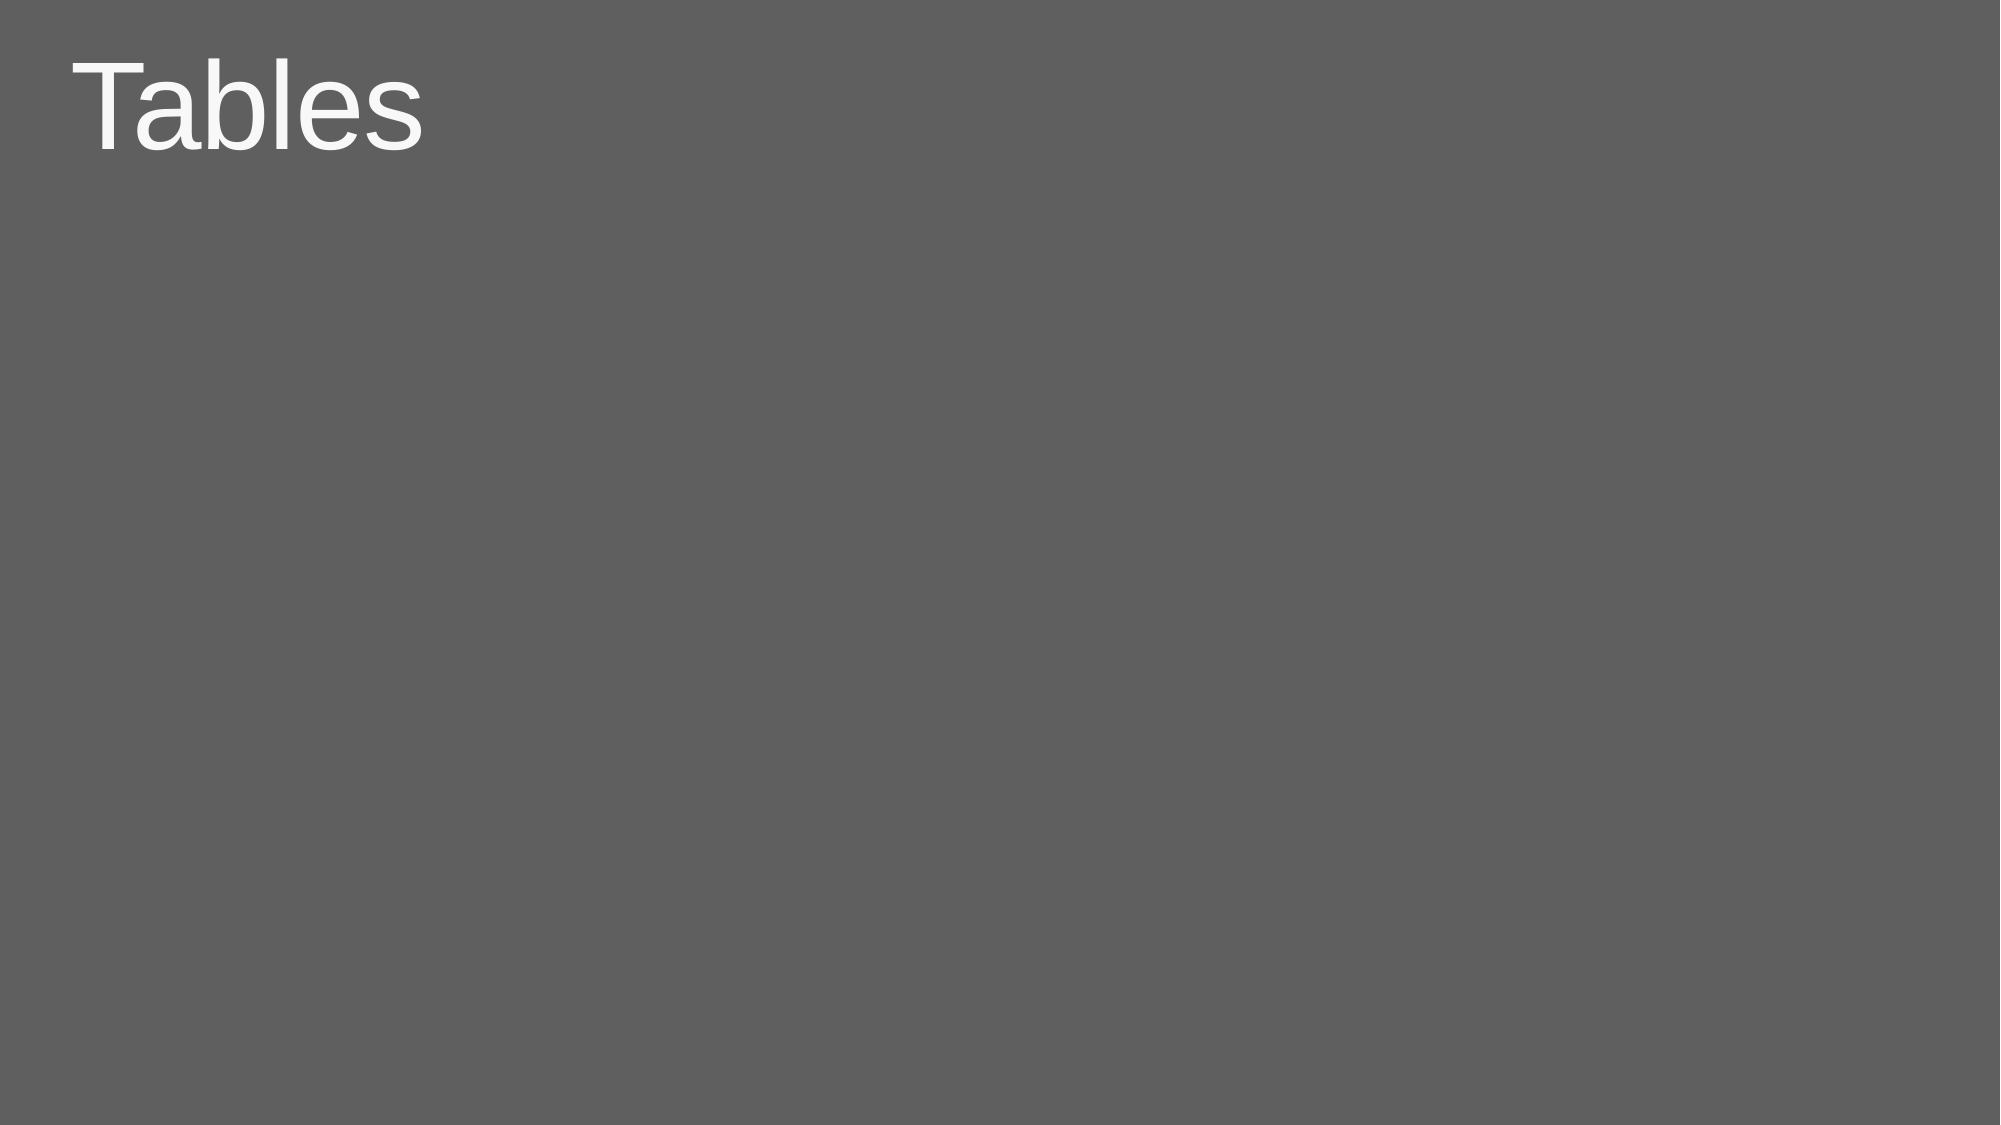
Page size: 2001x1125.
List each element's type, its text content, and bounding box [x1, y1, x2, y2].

title Tables [70, 45, 1930, 1071]
